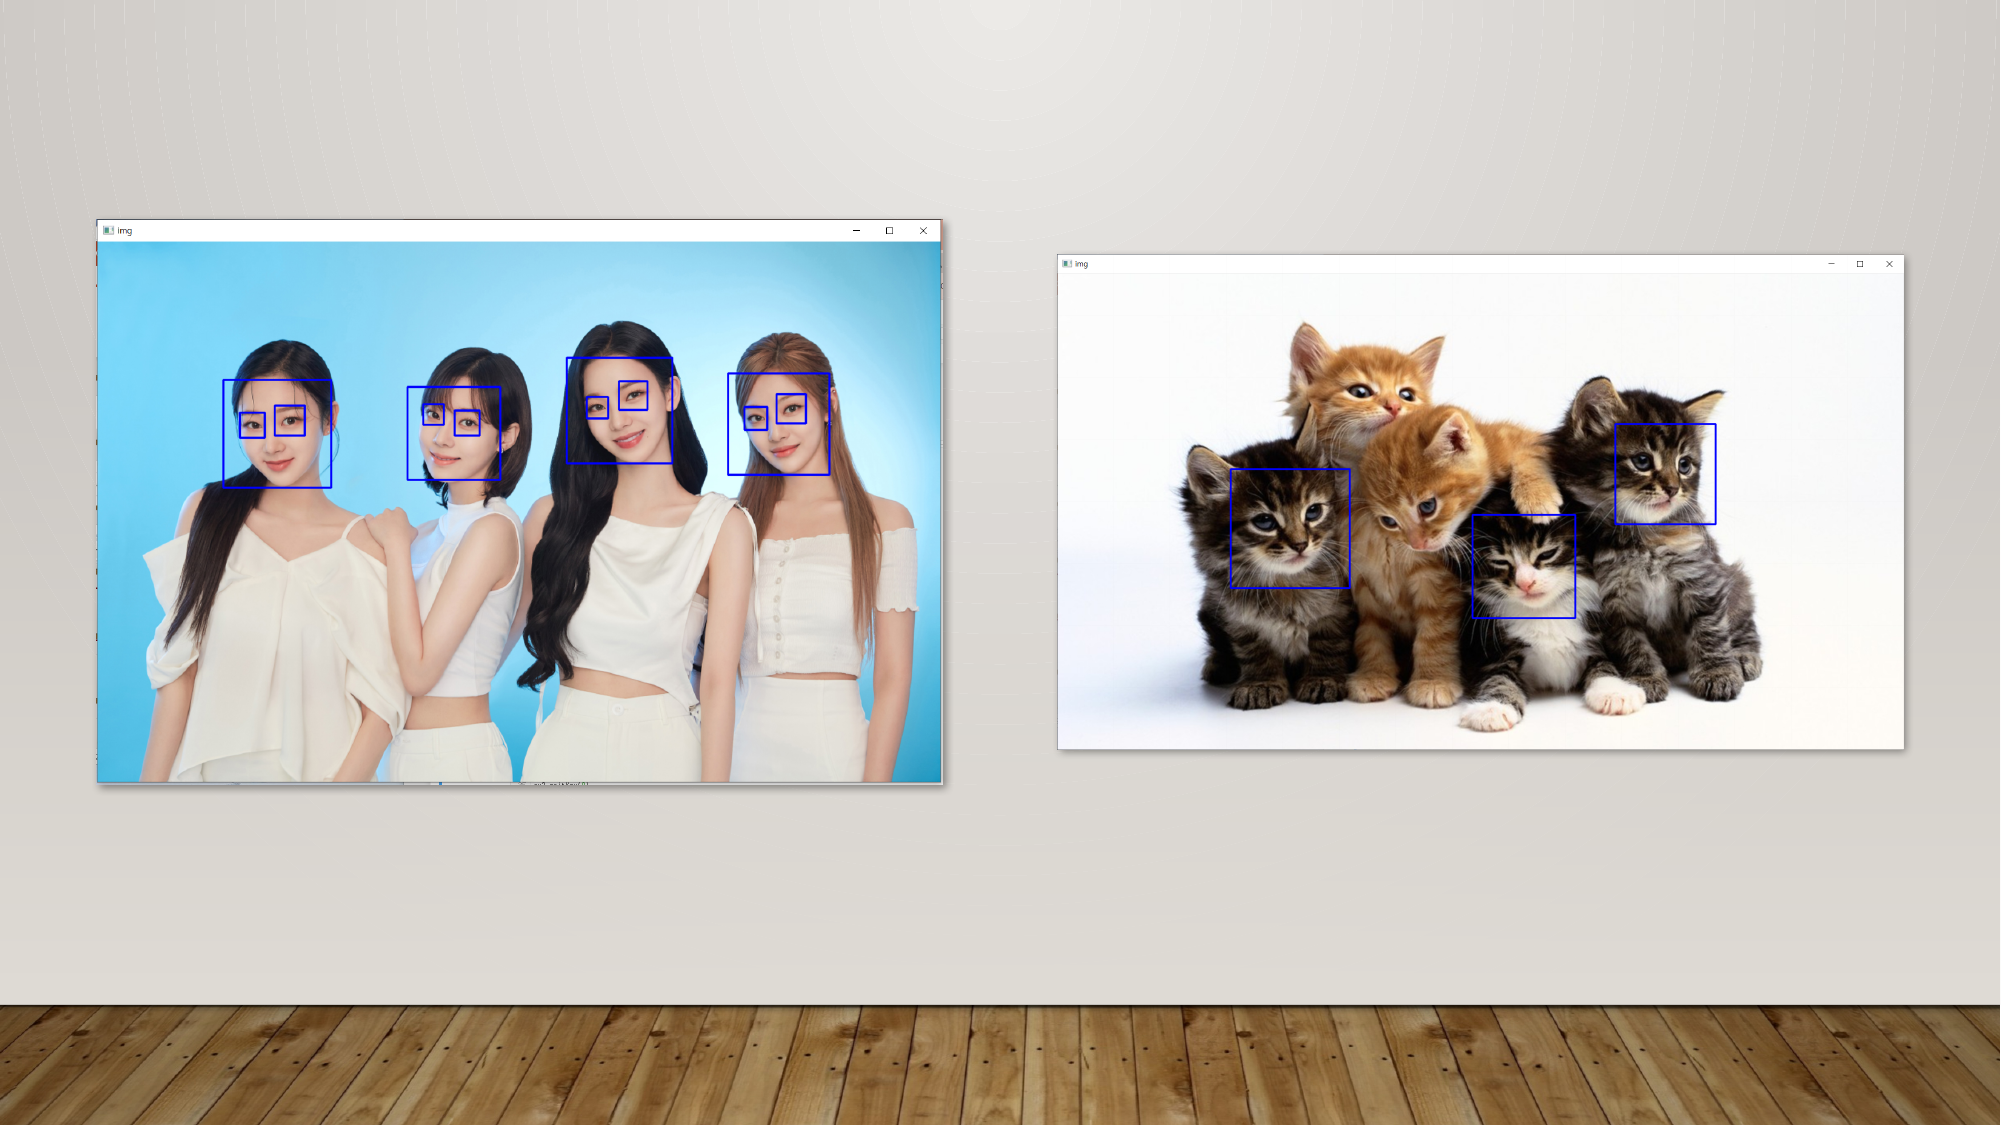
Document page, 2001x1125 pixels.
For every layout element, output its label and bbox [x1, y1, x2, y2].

picture [95, 219, 943, 785]
picture [0, 1005, 2000, 1125]
picture [1057, 254, 1905, 750]
